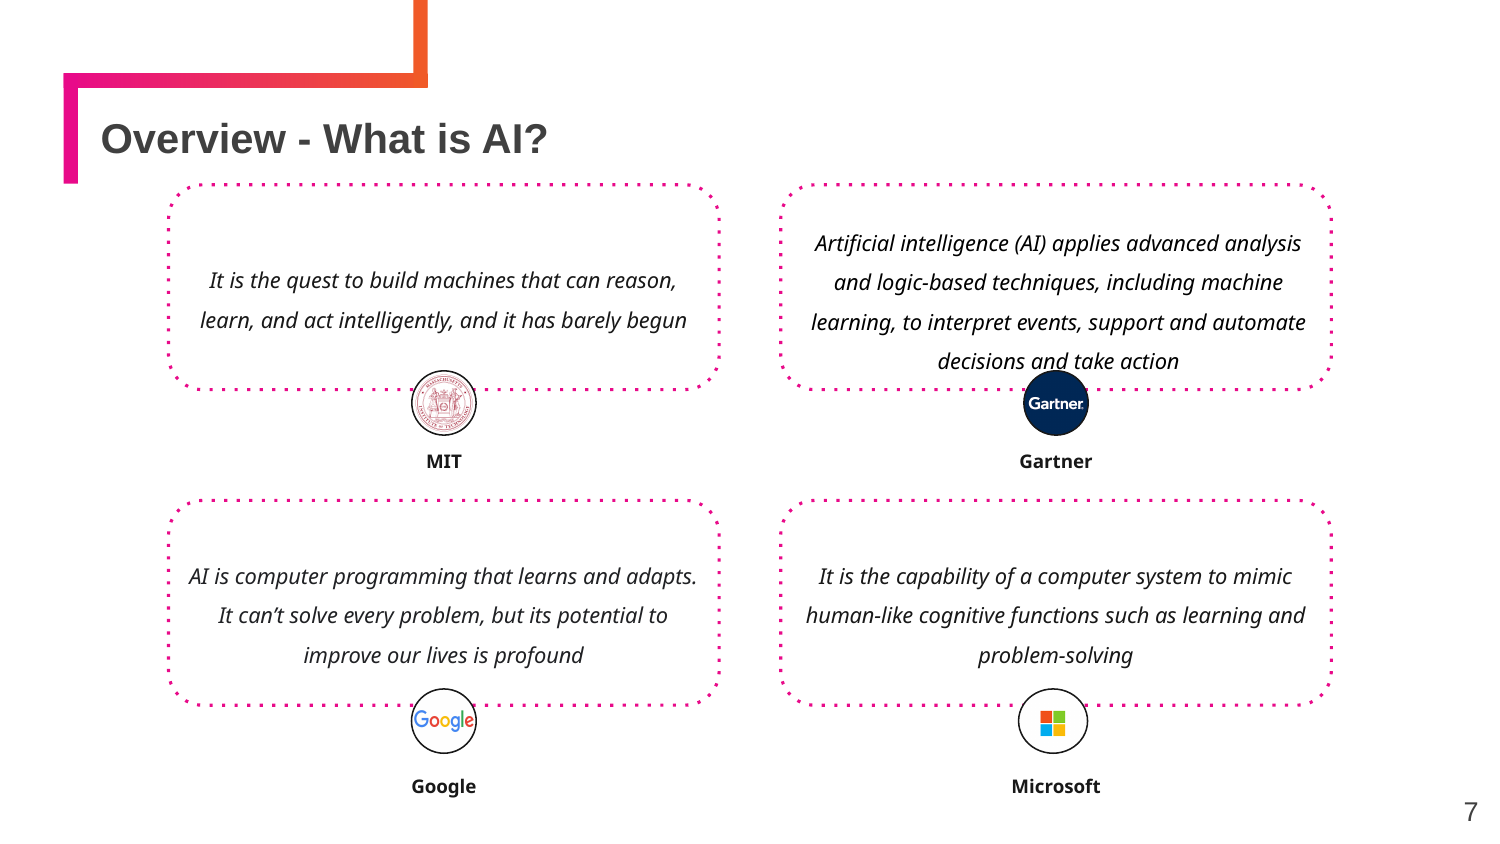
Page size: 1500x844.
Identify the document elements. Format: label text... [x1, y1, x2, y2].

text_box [780, 184, 1332, 485]
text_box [780, 500, 1332, 810]
slide_number 7 [1403, 779, 1494, 844]
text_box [168, 184, 720, 485]
title Overview - What is AI? [100, 117, 1455, 259]
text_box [168, 500, 720, 810]
